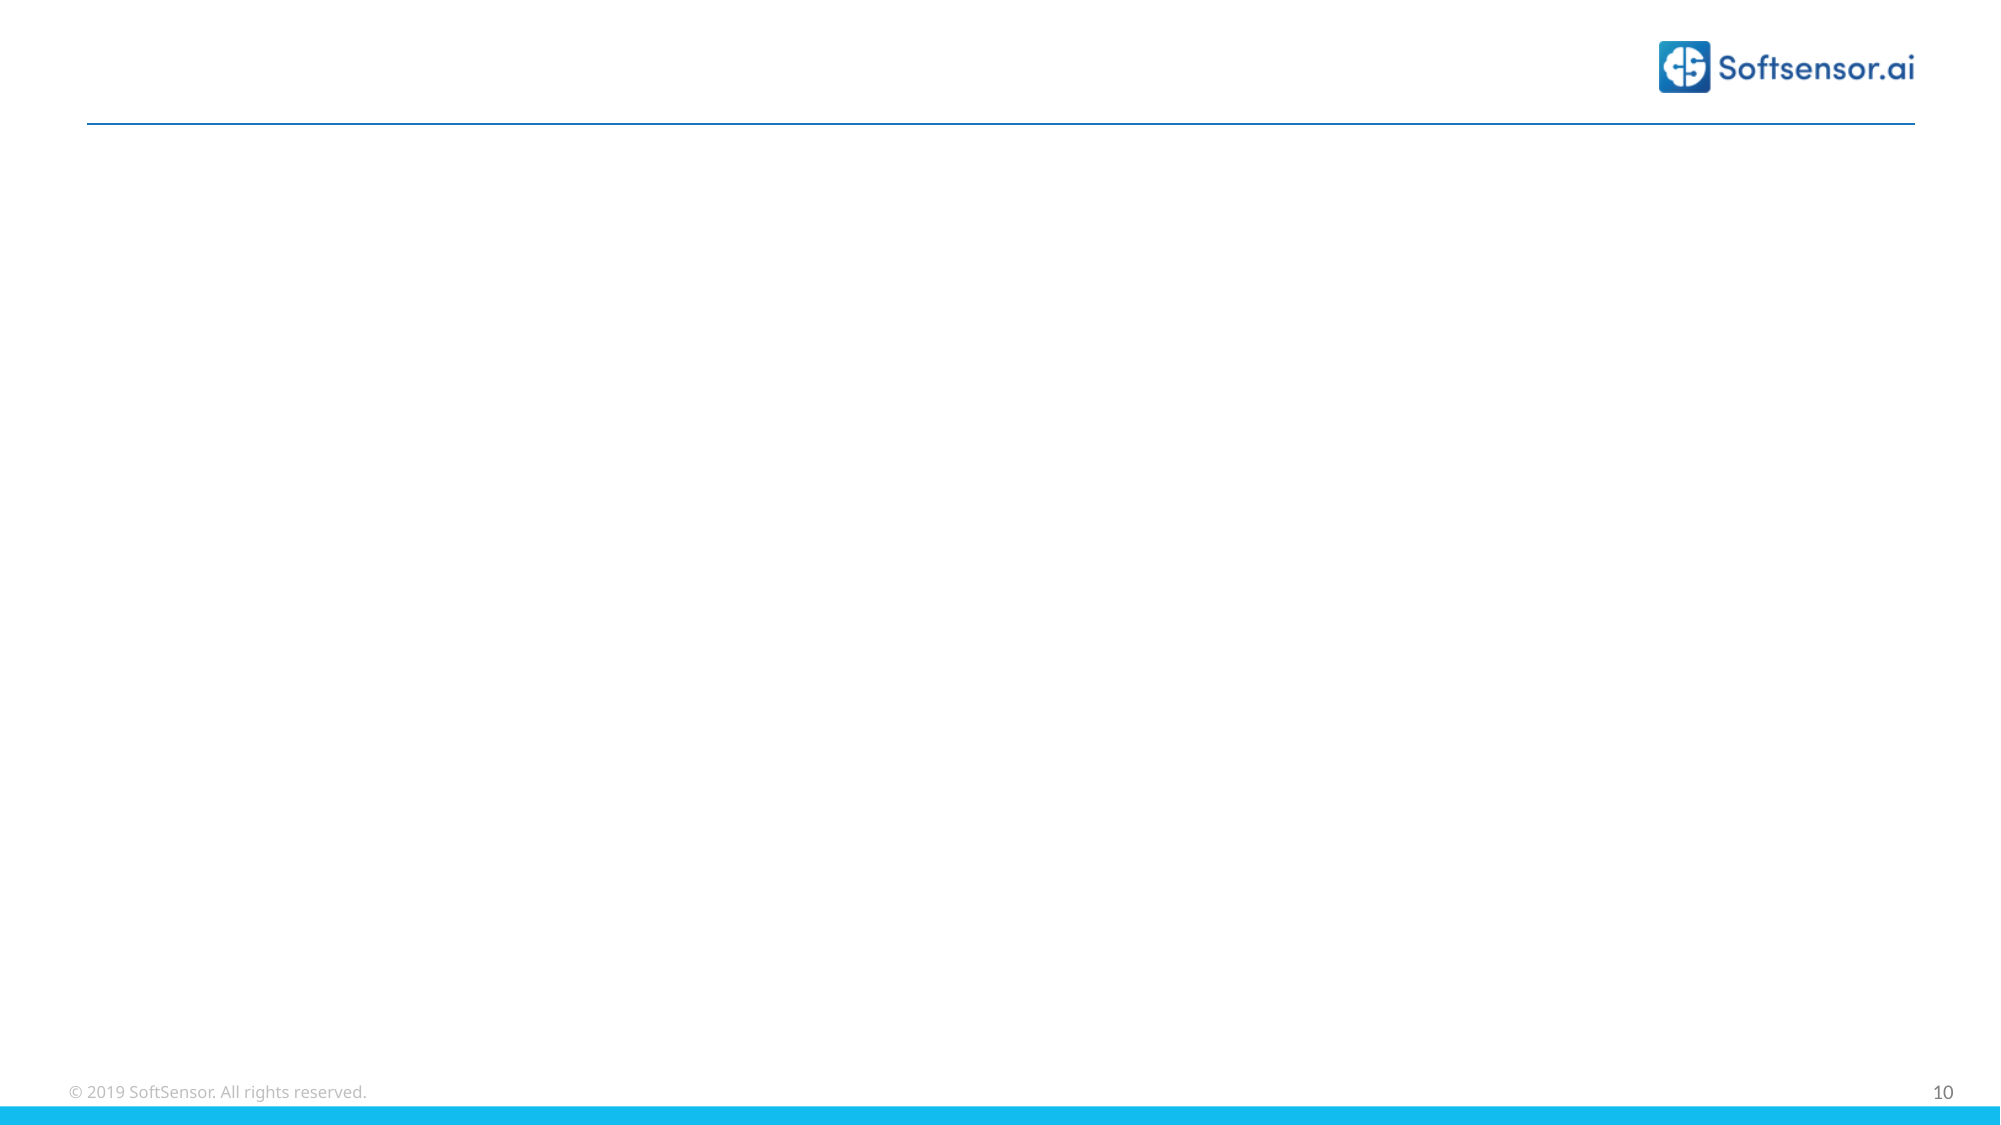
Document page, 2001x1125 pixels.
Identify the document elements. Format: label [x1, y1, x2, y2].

picture [1659, 41, 1921, 93]
